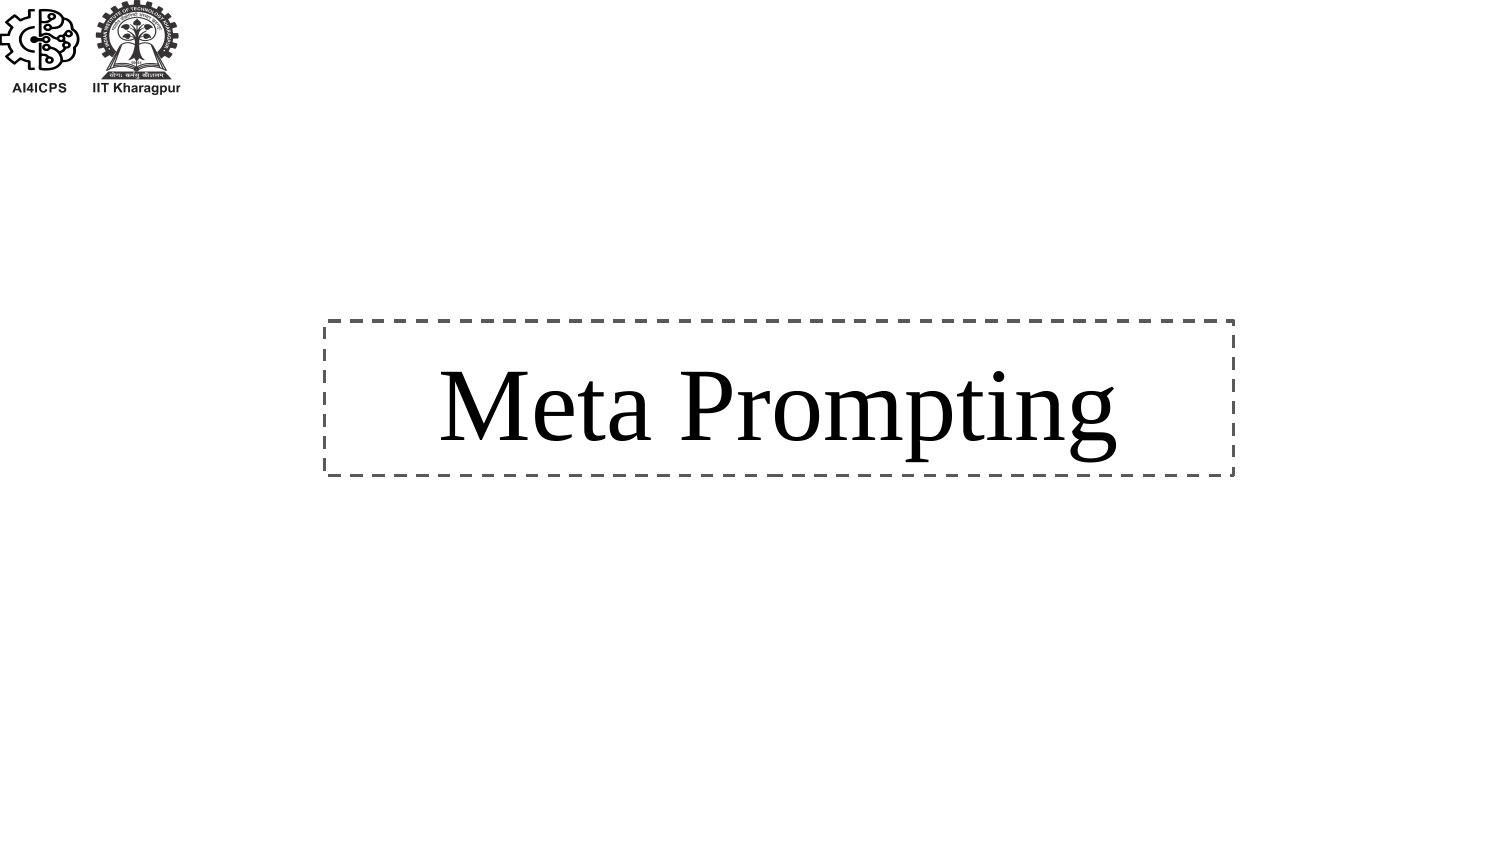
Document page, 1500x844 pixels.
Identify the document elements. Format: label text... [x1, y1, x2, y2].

text_box Meta Prompting [324, 321, 1234, 476]
picture [0, 0, 181, 95]
